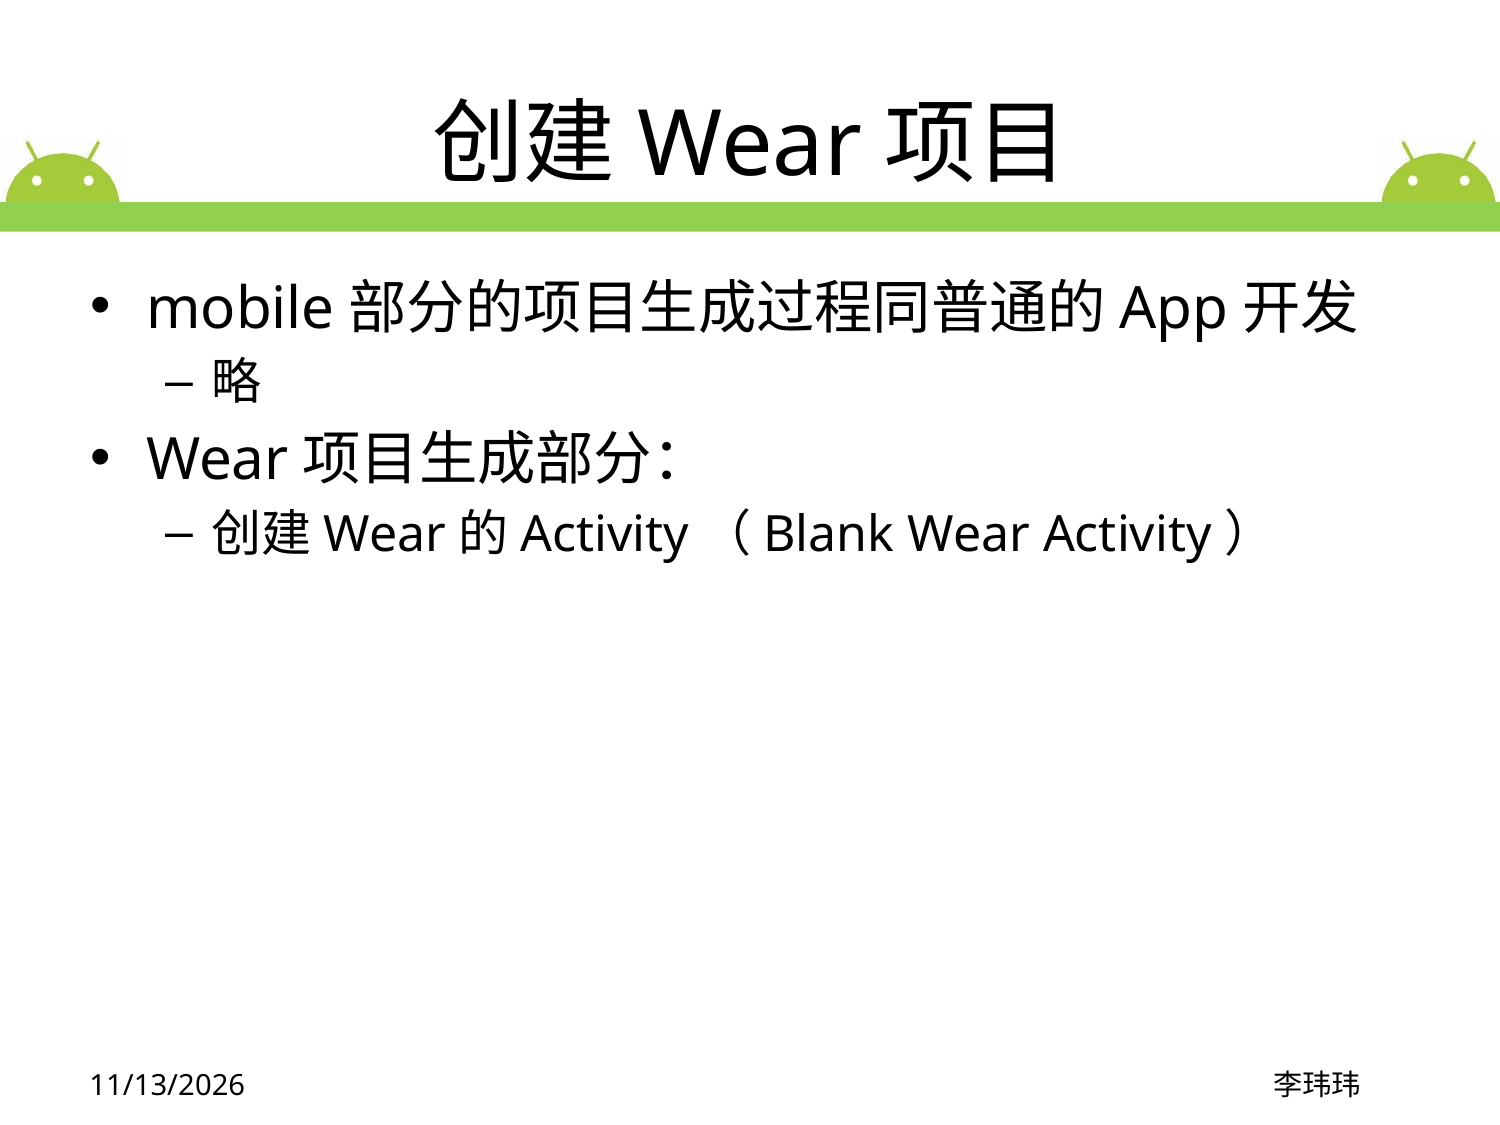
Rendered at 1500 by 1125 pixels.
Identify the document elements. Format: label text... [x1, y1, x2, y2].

picture [1425, 137, 1500, 202]
picture [0, 137, 75, 202]
list mobile部分的项目生成过程同普通的App开发 略 Wear项目生成部分： 创建Wear的Activity（Blank Wear Activity） [75, 262, 1425, 1005]
title 创建Wear项目 [75, 45, 1425, 233]
